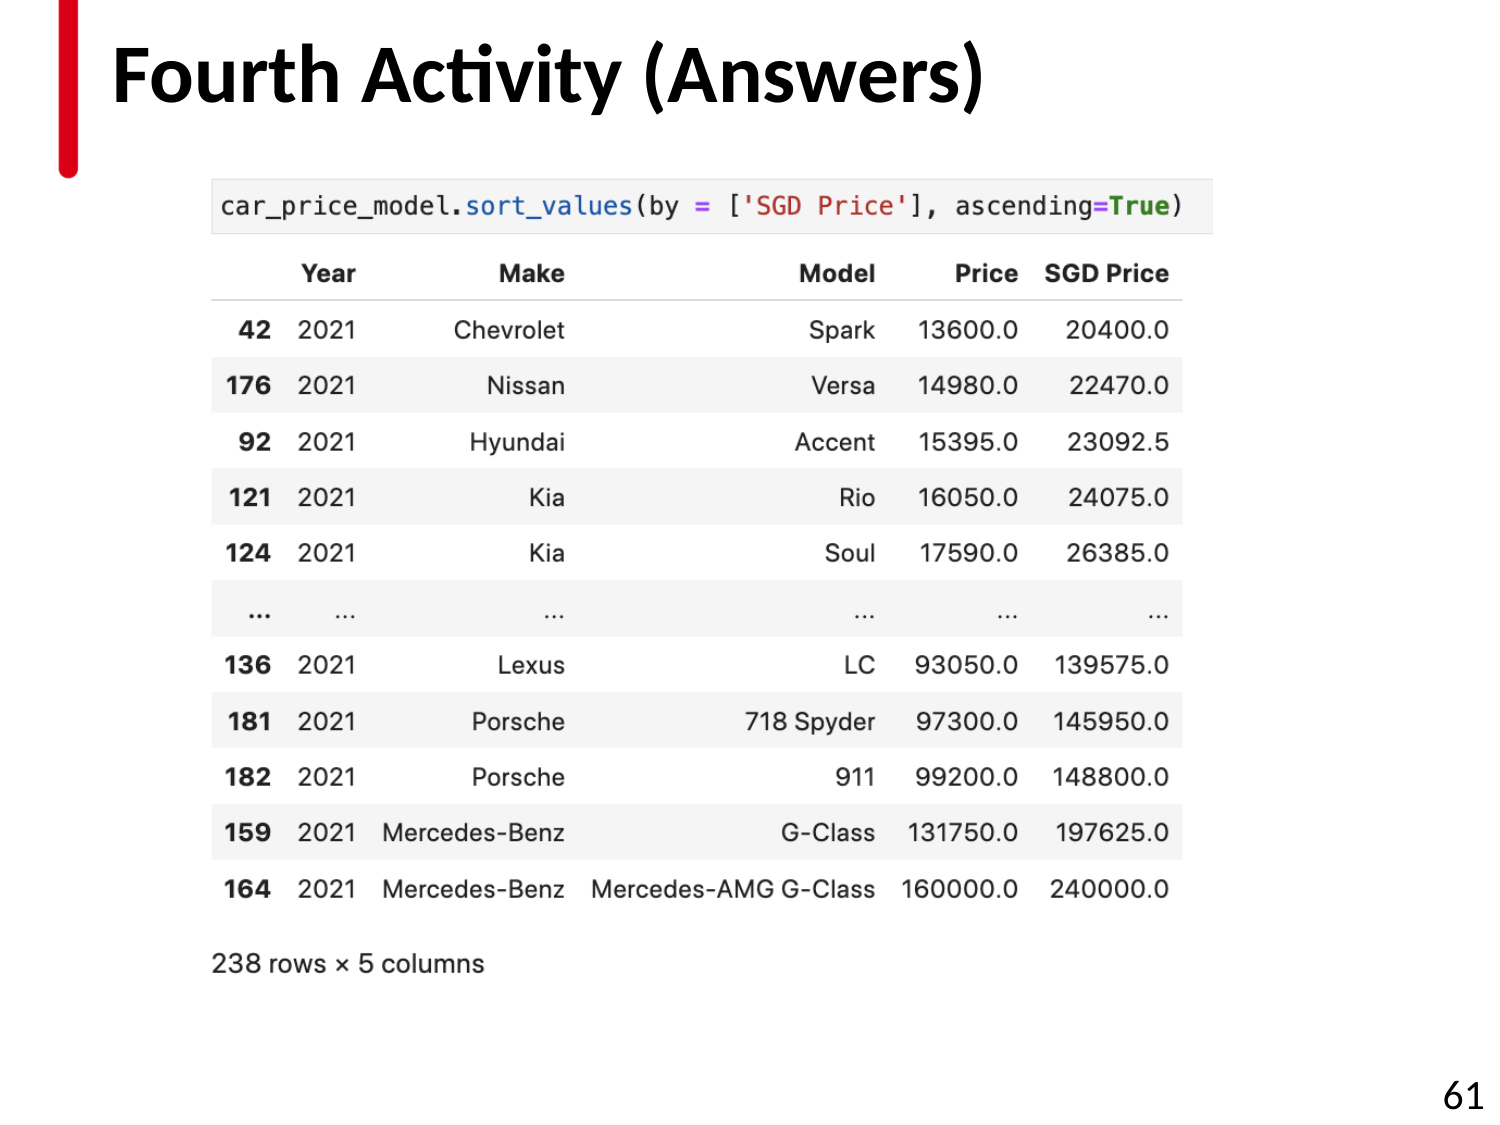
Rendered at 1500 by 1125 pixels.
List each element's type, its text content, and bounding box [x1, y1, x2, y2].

picture [57, 0, 81, 200]
title Fourth Activity (Answers) [97, 0, 1500, 138]
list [206, 169, 1213, 988]
